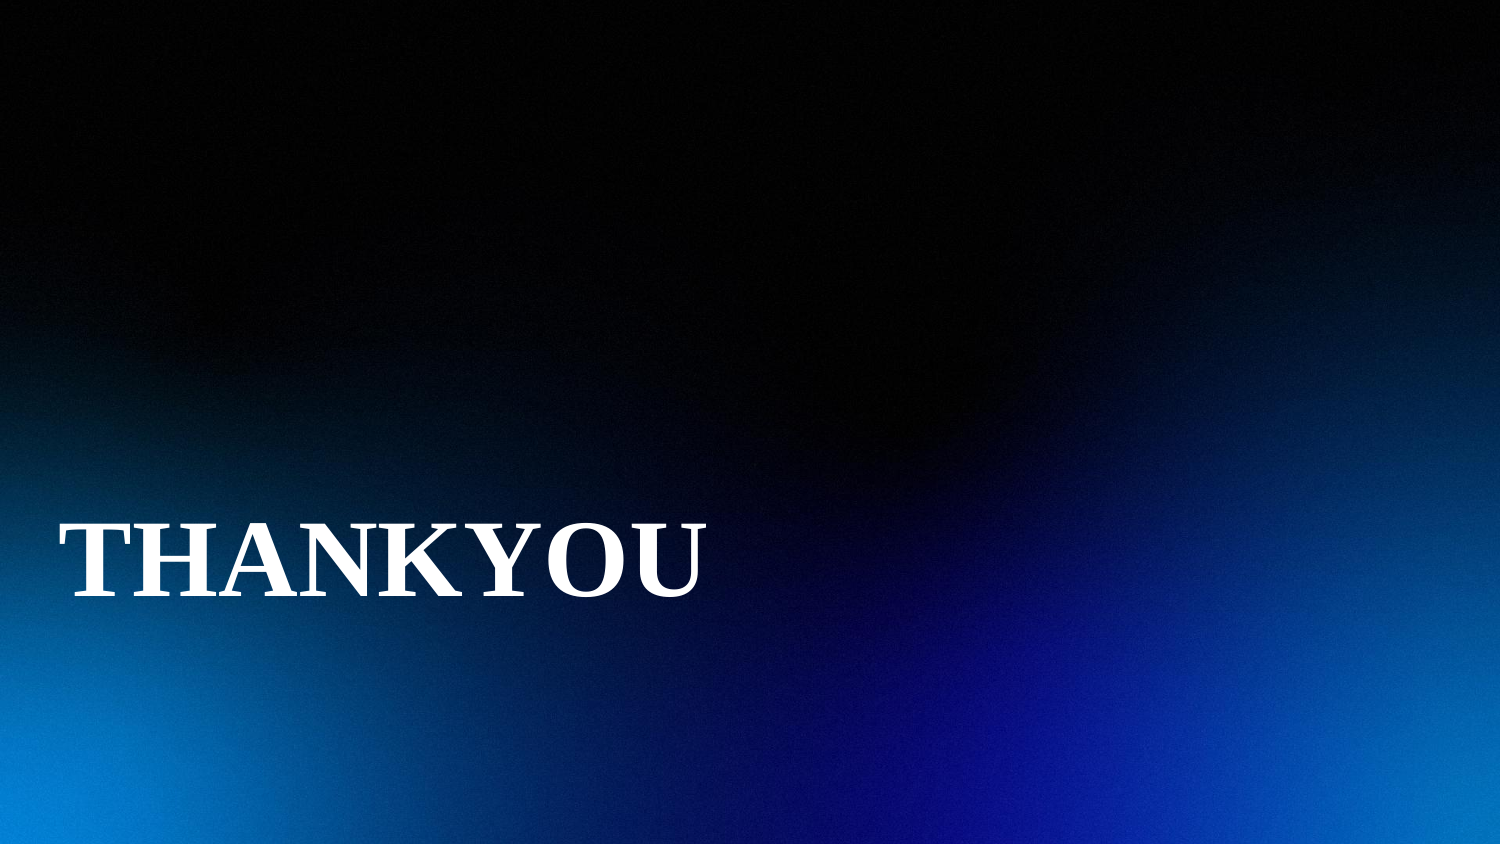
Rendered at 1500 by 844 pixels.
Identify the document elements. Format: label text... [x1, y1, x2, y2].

picture [0, 0, 1500, 844]
list THANKYOU [58, 156, 1440, 789]
